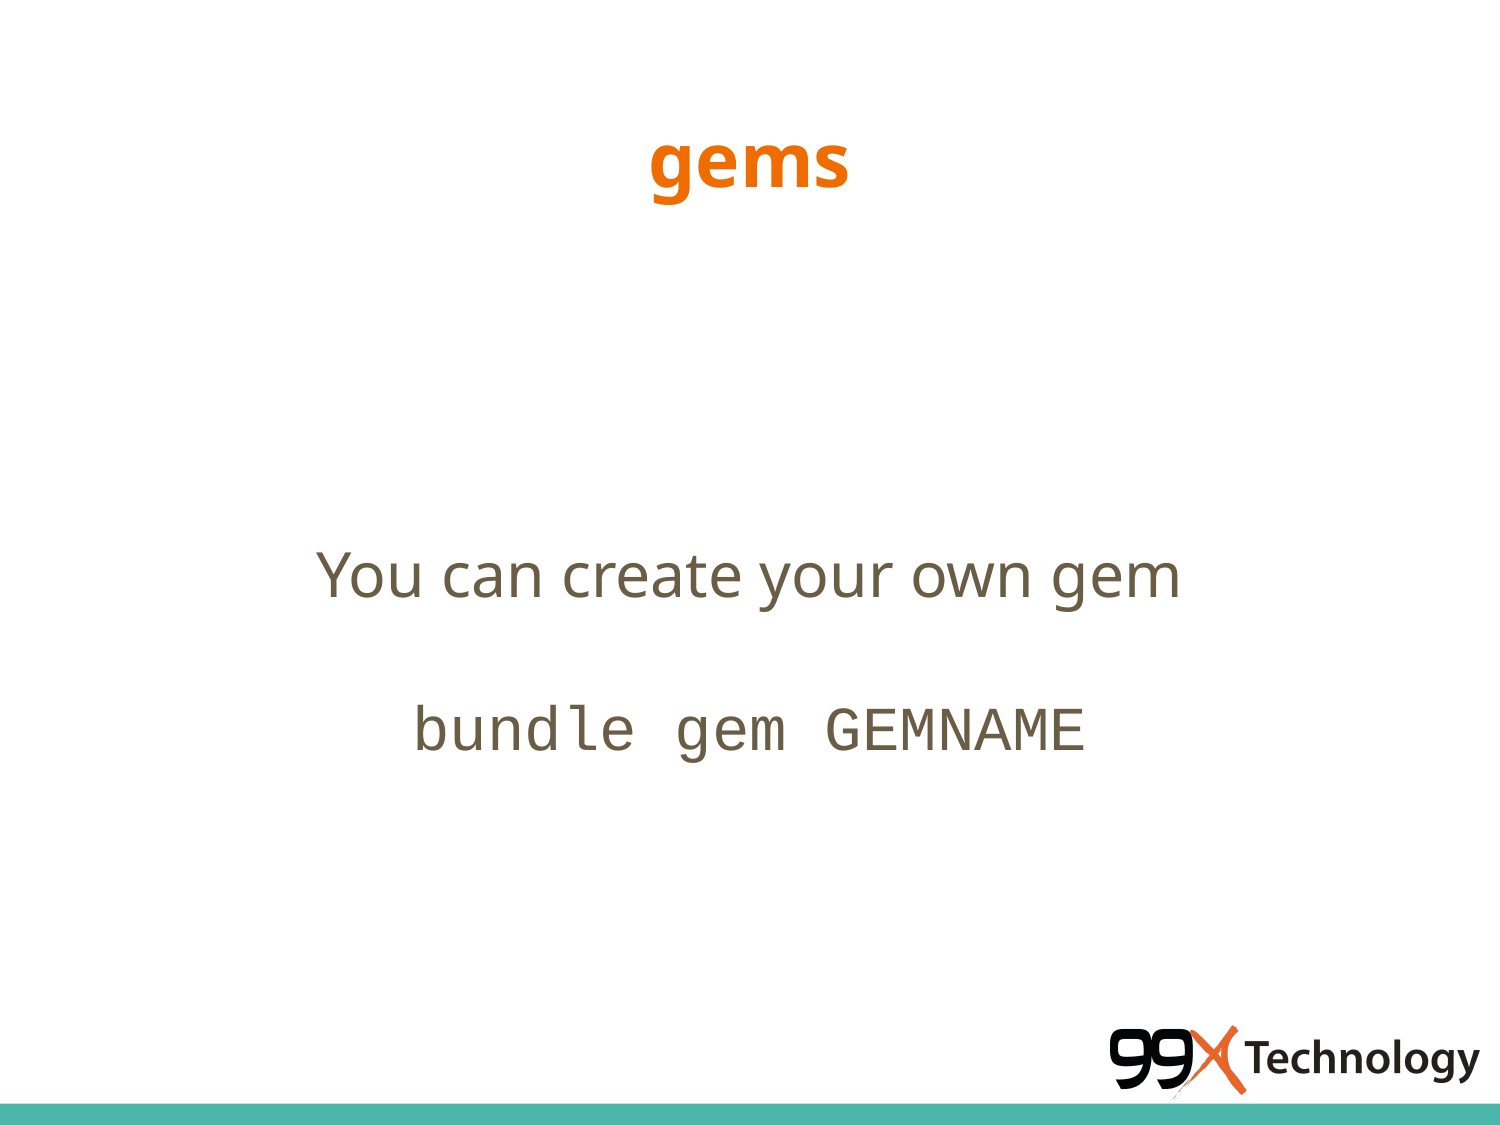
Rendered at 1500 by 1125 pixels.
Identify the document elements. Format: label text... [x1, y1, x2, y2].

list bundle gem GEMNAME [51, 661, 1449, 769]
list You can create your own gem [51, 508, 1449, 617]
title gems [51, 97, 1449, 223]
picture [1110, 1025, 1480, 1101]
